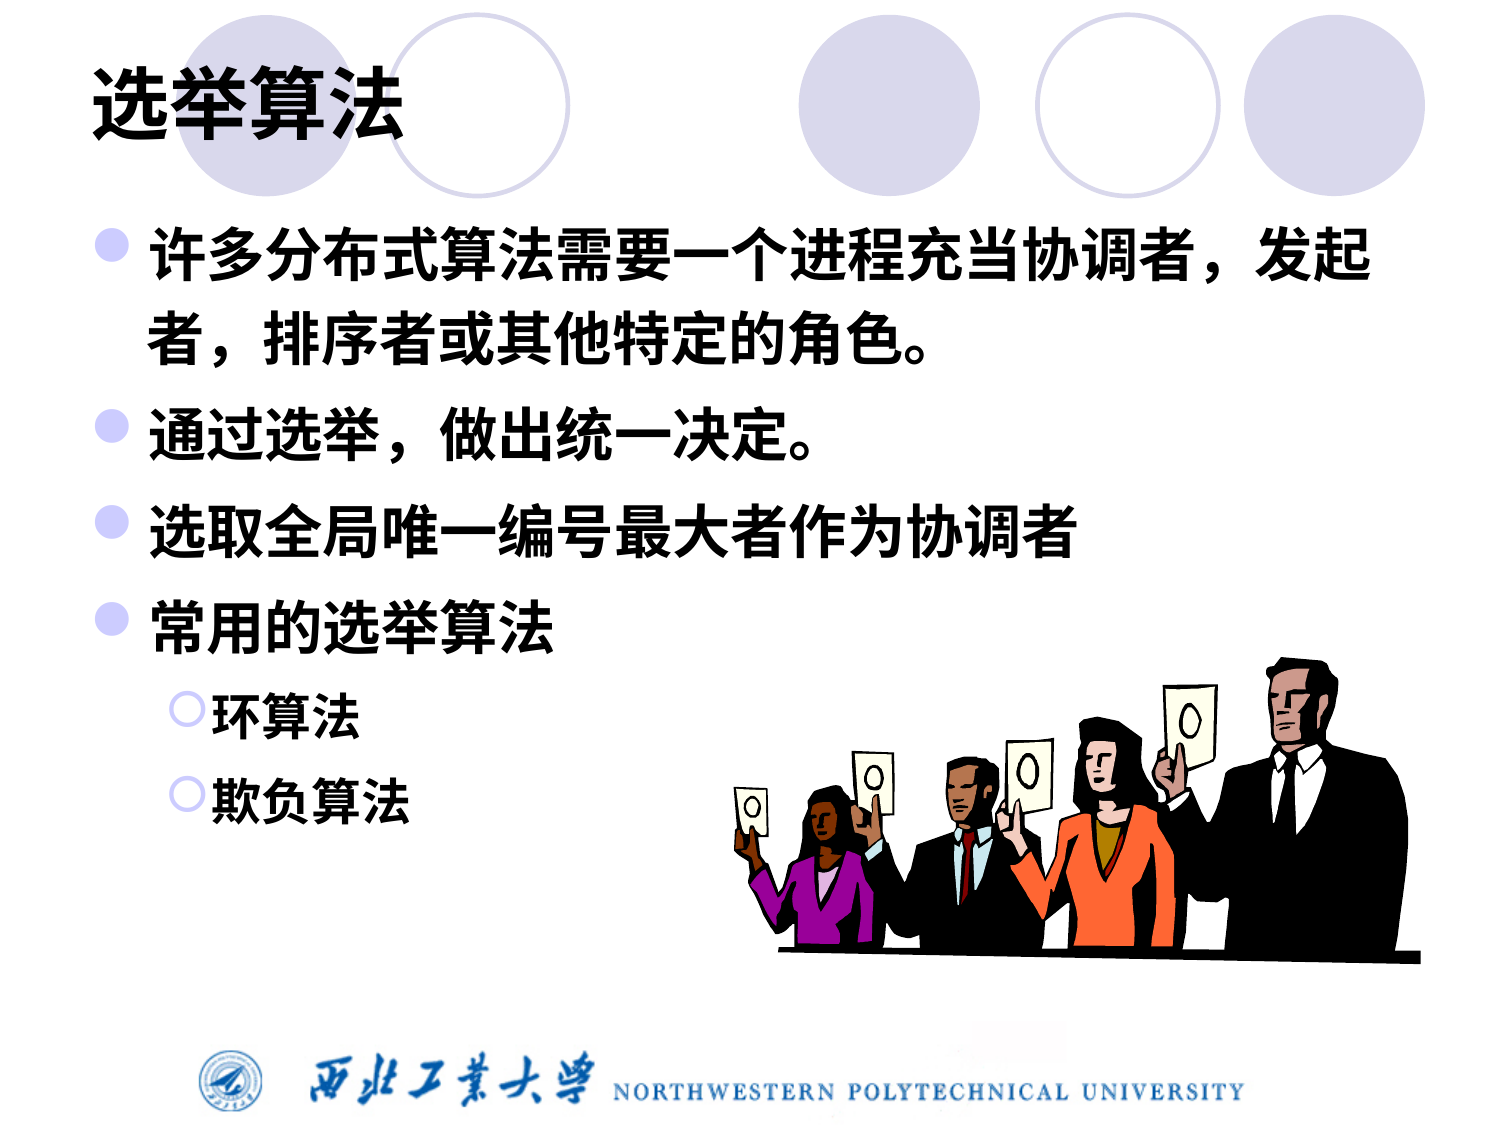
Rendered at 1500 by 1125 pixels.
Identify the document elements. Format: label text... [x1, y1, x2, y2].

picture [0, 1021, 1500, 1125]
picture [733, 656, 1426, 965]
title 选举算法 [75, 19, 1425, 185]
list 许多分布式算法需要一个进程充当协调者，发起者，排序者或其他特定的角色。 通过选举，做出统一决定。 选取全局唯一编号最大者作为协调者 常用的选举算法 环算法 欺负算法 [75, 196, 1425, 1035]
